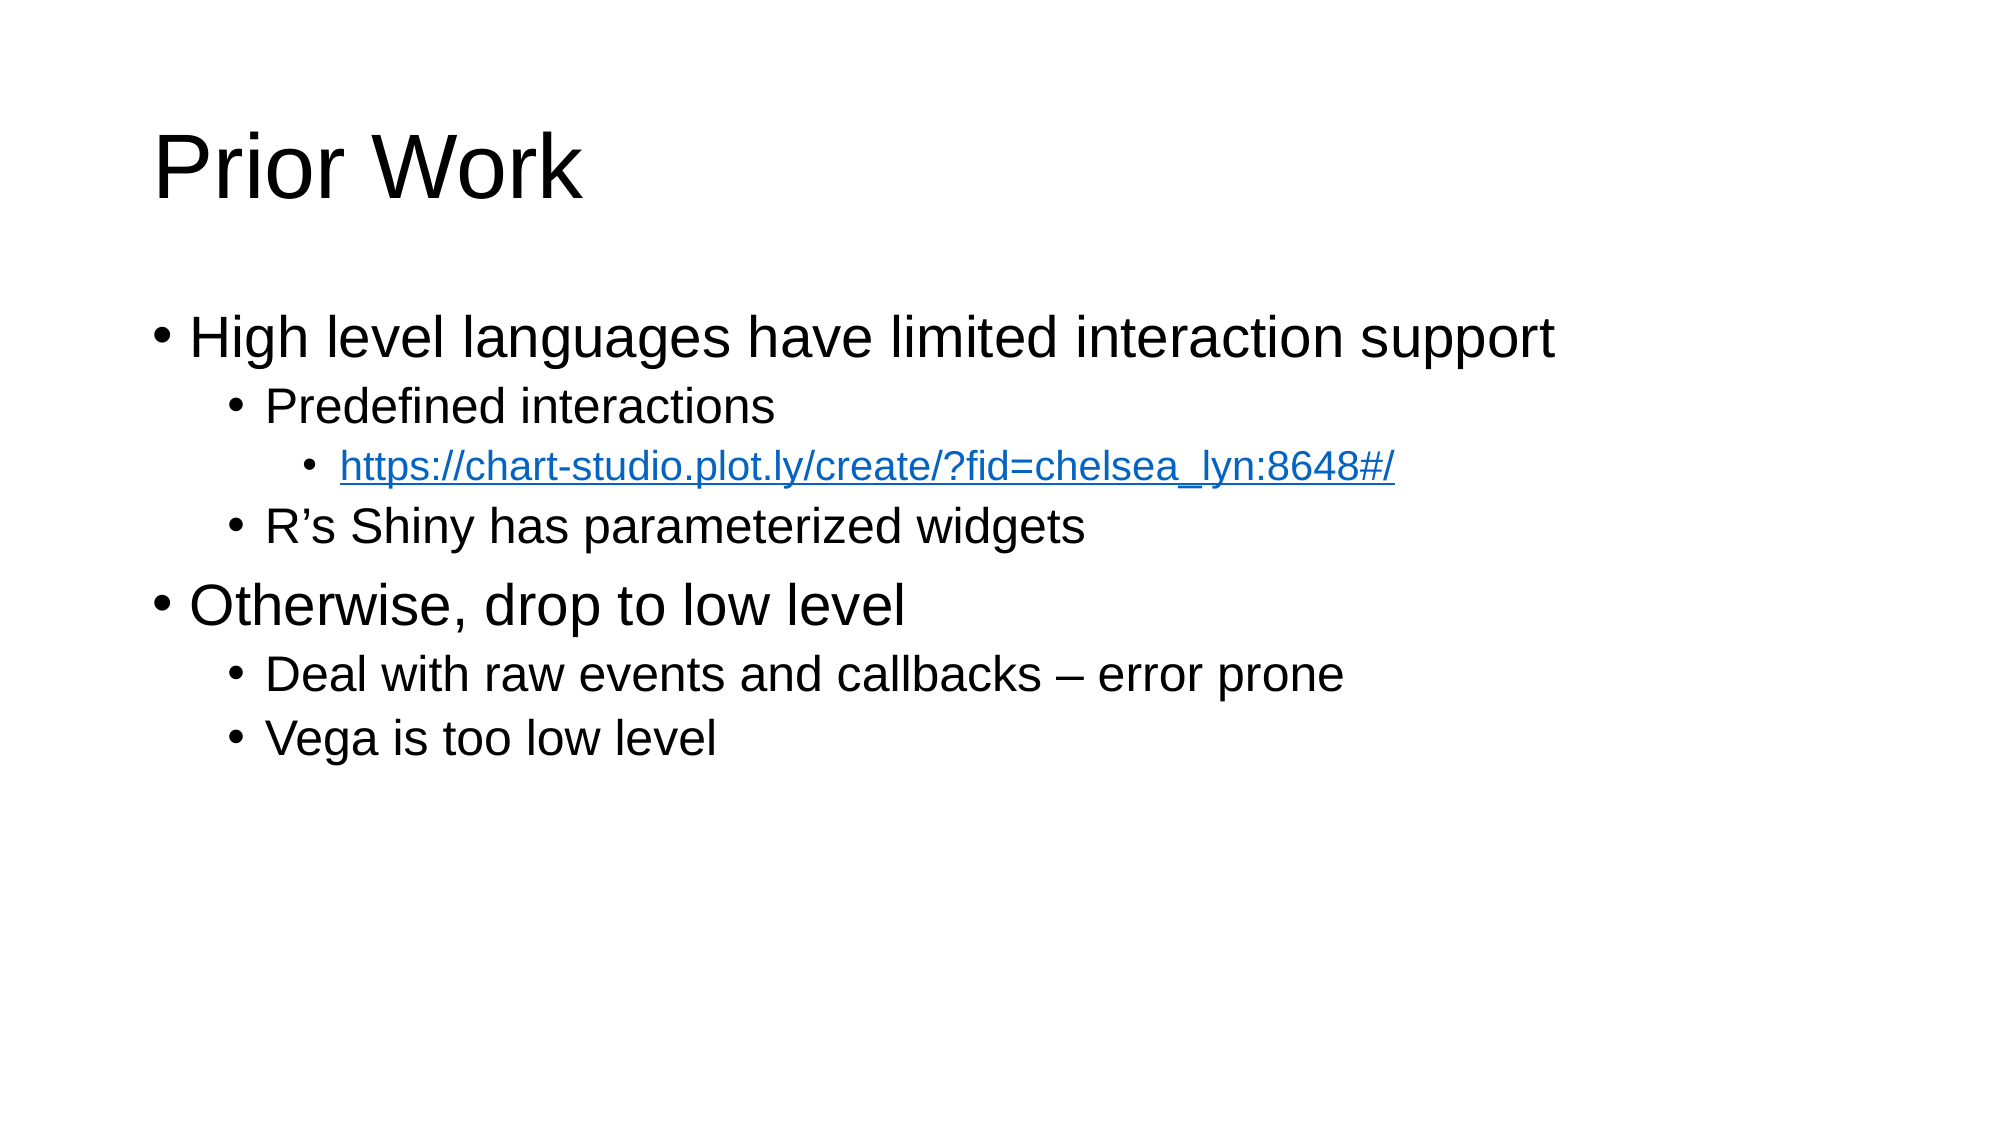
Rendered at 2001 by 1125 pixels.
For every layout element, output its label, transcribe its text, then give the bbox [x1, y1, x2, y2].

title Prior Work [137, 59, 1863, 278]
list High level languages have limited interaction support Predefined interactions https://chart-studio.plot.ly/create/?fid=chelsea_lyn:8648#/ R’s Shiny has parameterized widgets Otherwise, drop to low level Deal with raw events and callbacks – error prone Vega is too low level [137, 299, 1863, 1014]
